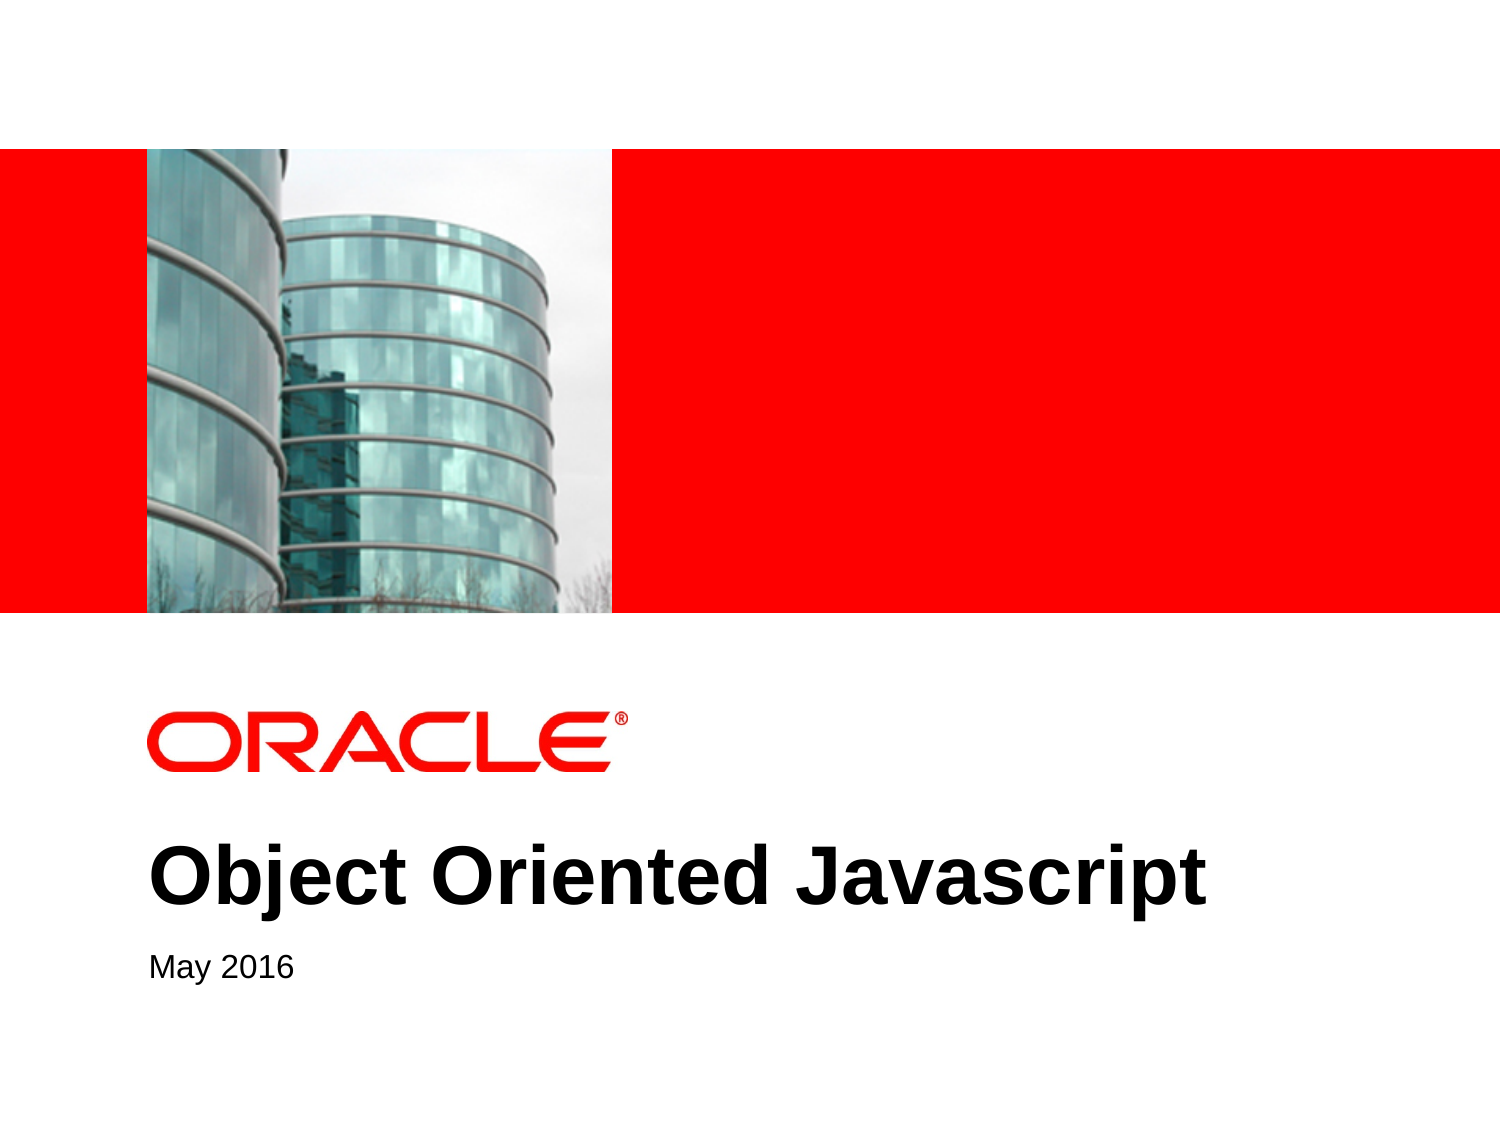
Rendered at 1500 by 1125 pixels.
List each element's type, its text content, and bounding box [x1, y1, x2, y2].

picture [0, 149, 1500, 613]
picture [147, 711, 628, 772]
subtitle May 2016 [133, 937, 1184, 1063]
title Object Oriented Javascript [133, 787, 1409, 929]
